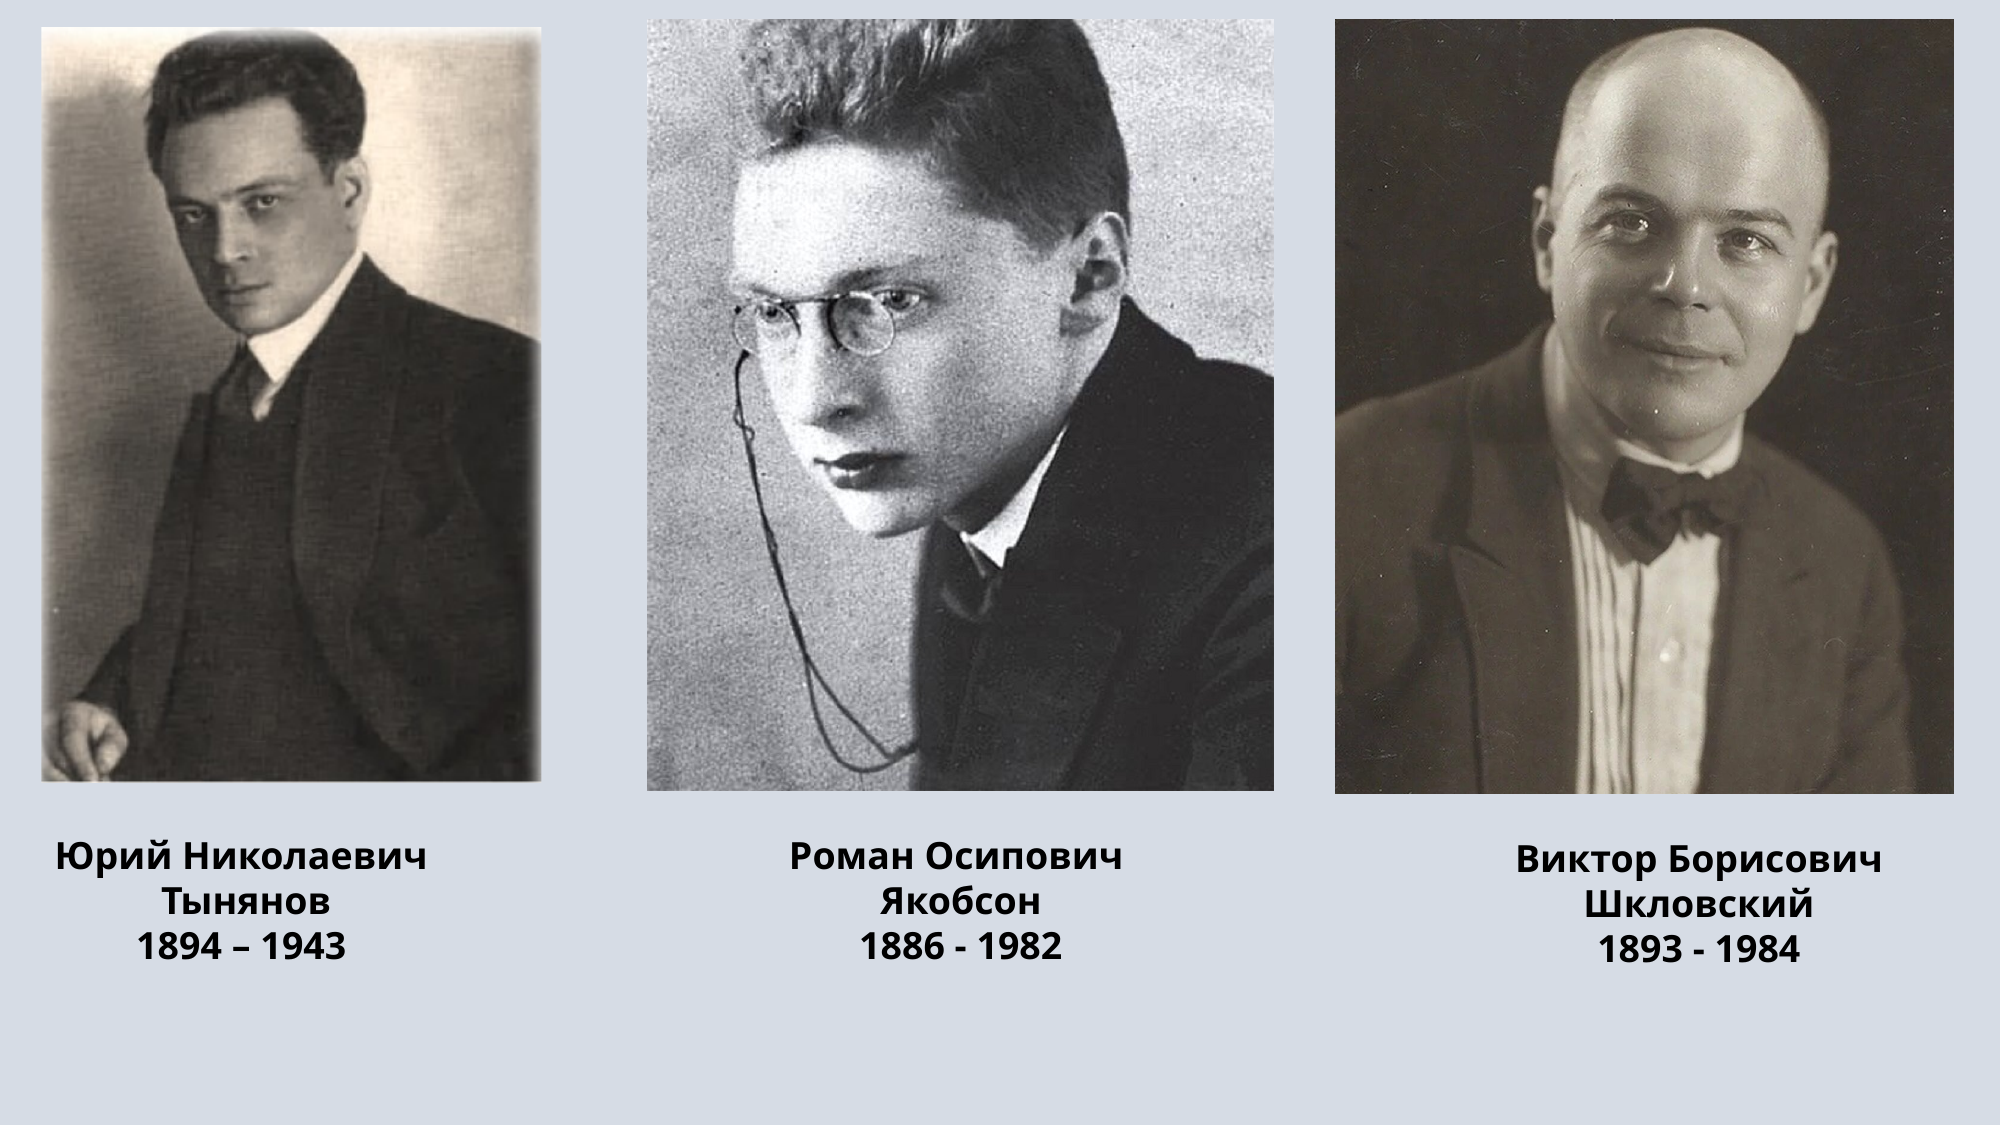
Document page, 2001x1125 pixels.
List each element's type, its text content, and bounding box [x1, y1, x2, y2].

text_box Юрий Николаевич Тынянов 1894 – 1943 [39, 824, 453, 975]
picture [647, 19, 1274, 791]
picture [41, 27, 542, 783]
text_box Виктор Борисович Шкловский 1893 - 1984 [1496, 827, 1902, 978]
picture [1335, 19, 1954, 794]
text_box Роман Осипович Якобсон 1886 - 1982 [774, 824, 1148, 975]
